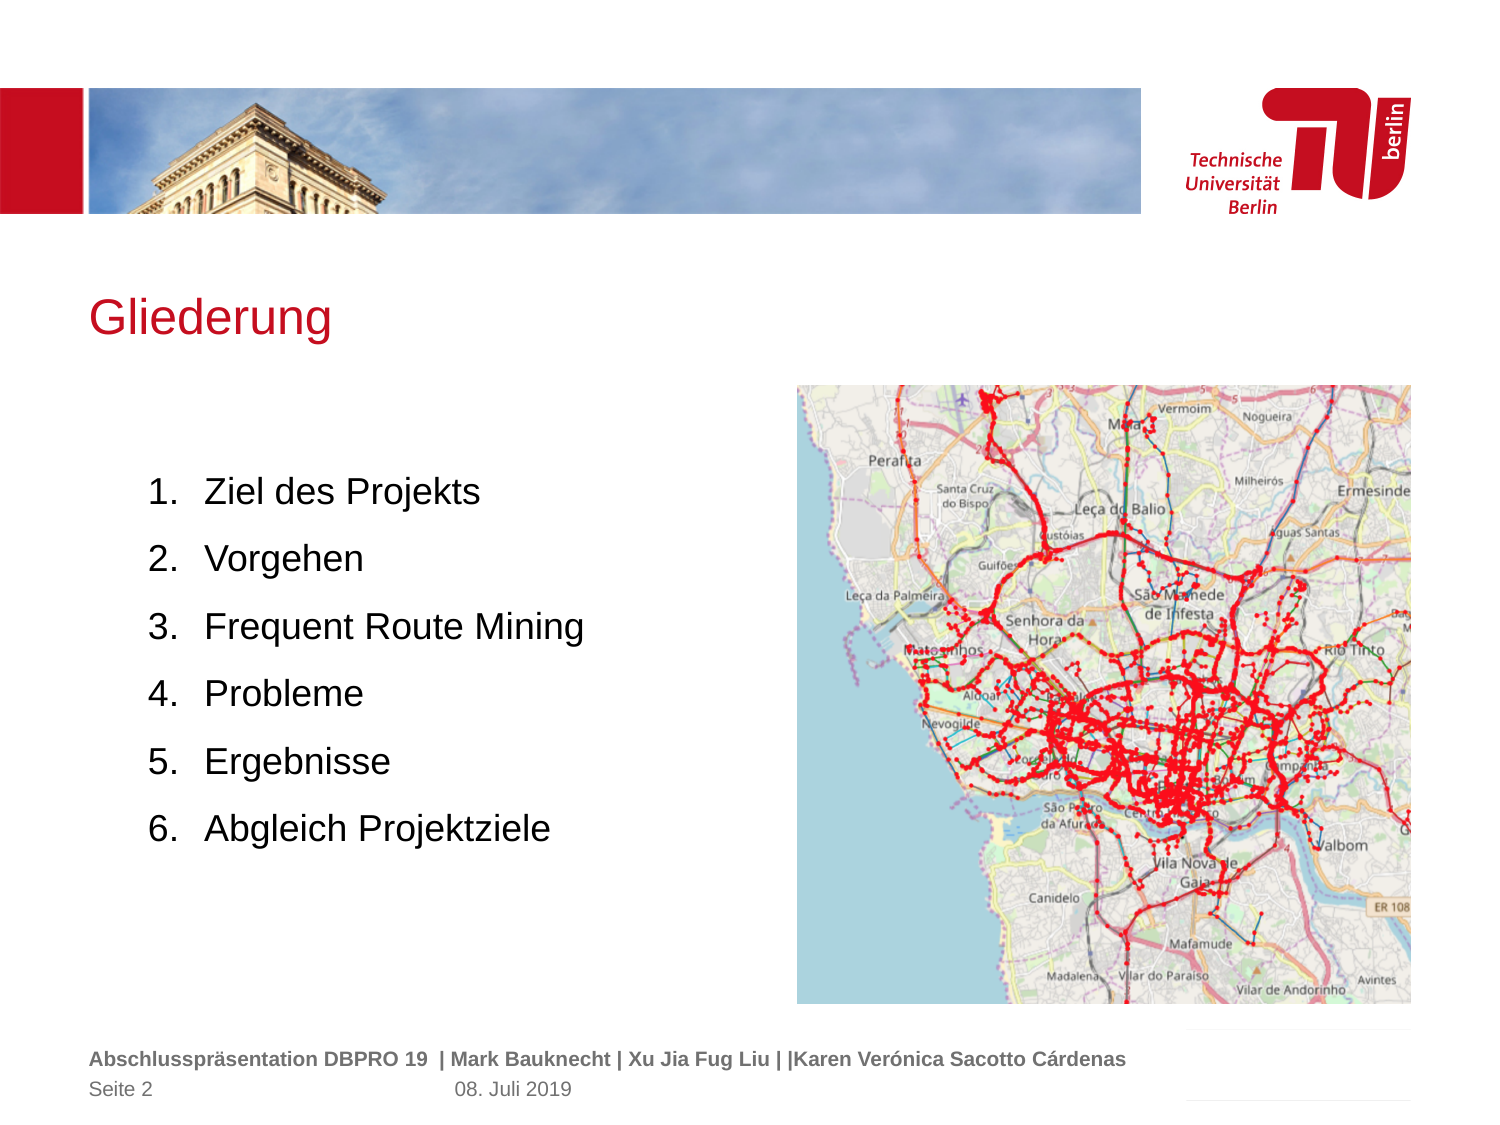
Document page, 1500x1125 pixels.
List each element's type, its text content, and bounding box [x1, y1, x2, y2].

slide_number Seite 2 [88, 1075, 420, 1101]
list Ziel des Projekts Vorgehen Frequent Route Mining Probleme Ergebnisse Abgleich Projektziele [147, 444, 644, 988]
picture [797, 385, 1411, 1004]
title Gliederung [88, 285, 1411, 345]
picture [1186, 88, 1411, 214]
footer Abschlusspräsentation DBPRO 19 | Mark Bauknecht | Xu Jia Fug Liu | |Karen Verónica Sacotto Cárdenas [88, 1045, 1176, 1071]
picture [0, 88, 1141, 214]
